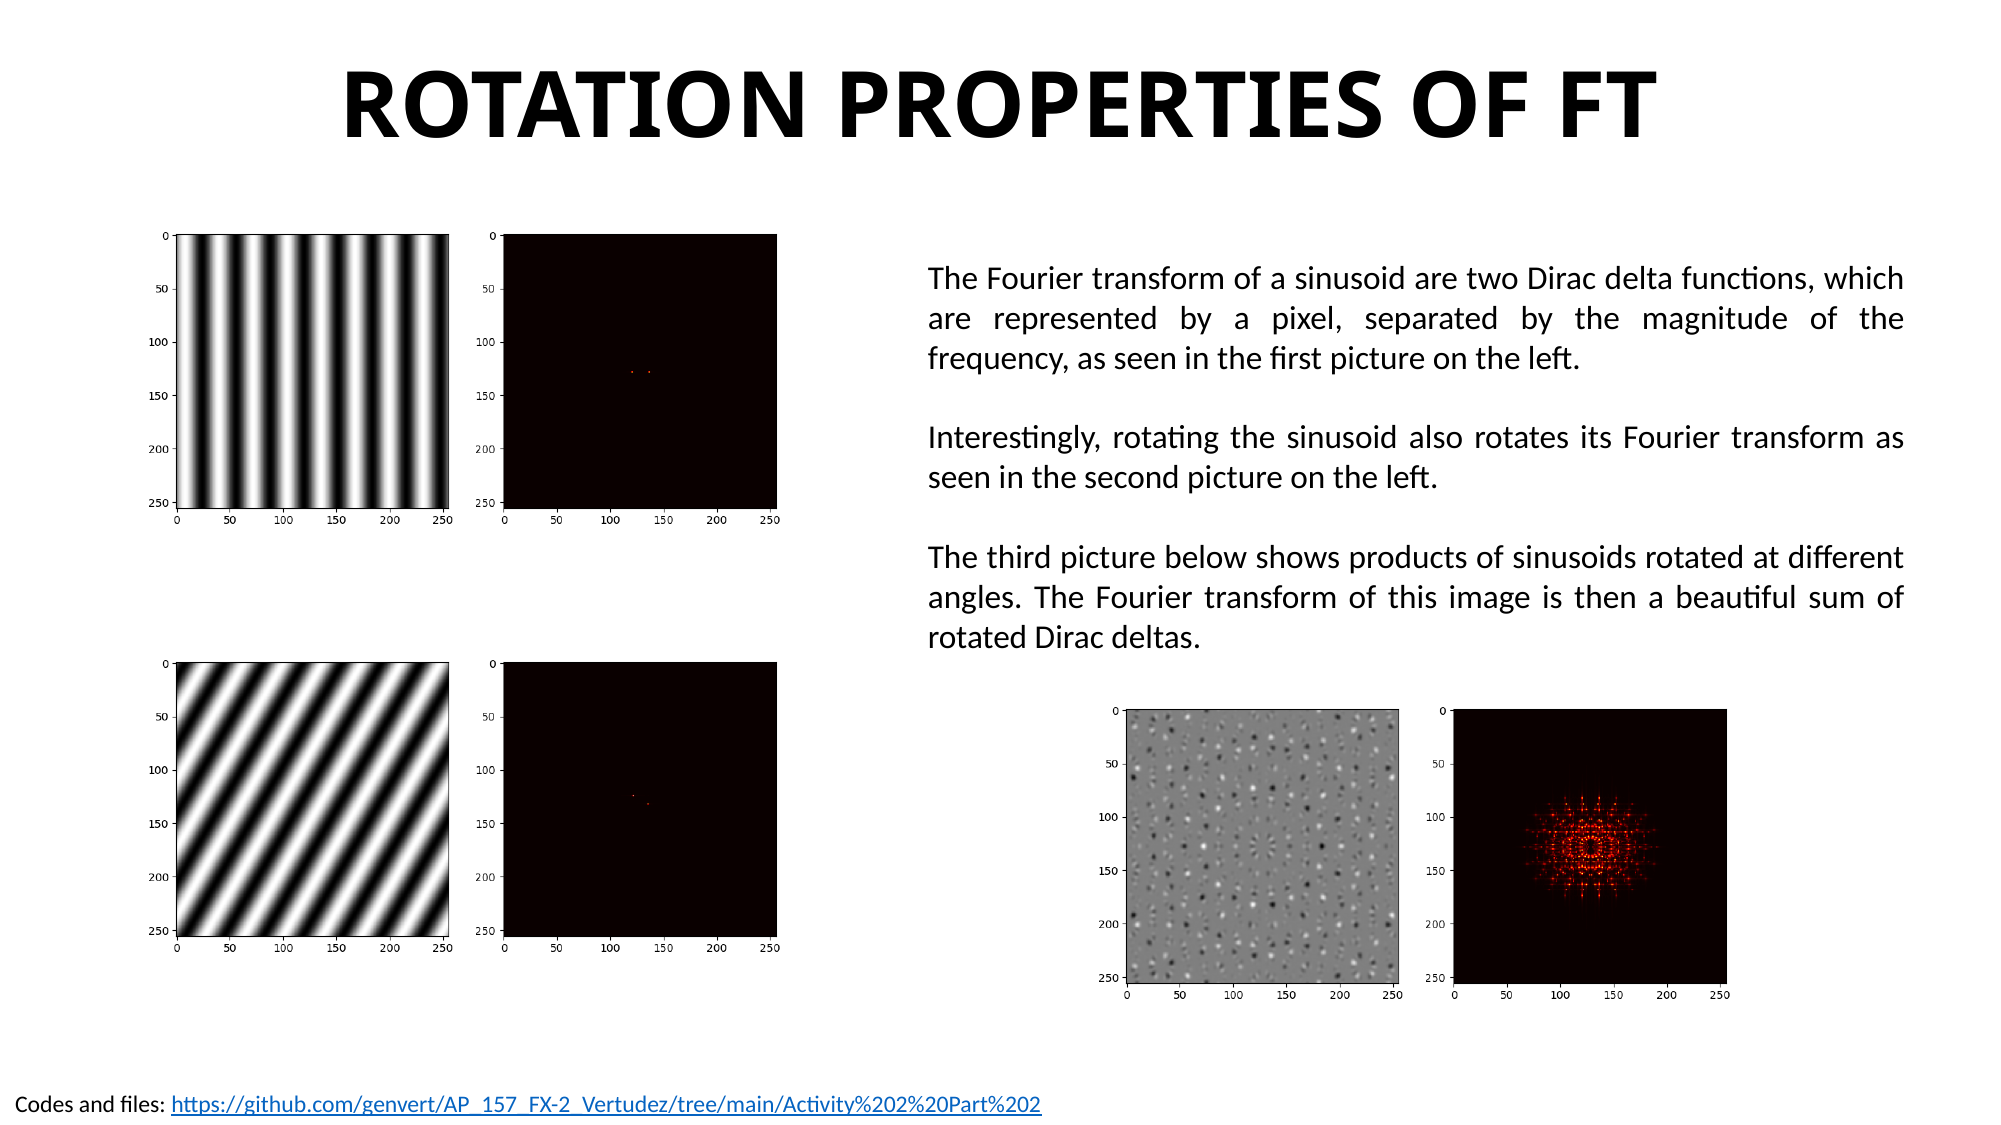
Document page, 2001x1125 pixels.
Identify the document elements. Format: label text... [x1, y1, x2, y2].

text_box The Fourier transform of a sinusoid are two Dirac delta functions, which are represented by a pixel, separated by the magnitude of the frequency, as seen in the first picture on the left. Interestingly, rotating the sinusoid also rotates its Fourier transform as seen in the second picture on the left. The third picture below shows products of sinusoids rotated at different angles. The Fourier transform of this image is then a beautiful sum of rotated Dirac deltas. [913, 248, 1921, 663]
title ROTATION PROPERTIES OF FT [0, 0, 2000, 217]
picture [79, 603, 853, 991]
picture [79, 175, 853, 563]
text_box Codes and files: https://github.com/genvert/AP_157_FX-2_Vertudez/tree/main/Activity%202%20Part%202 [0, 1084, 2000, 1125]
picture [1029, 650, 1803, 1038]
